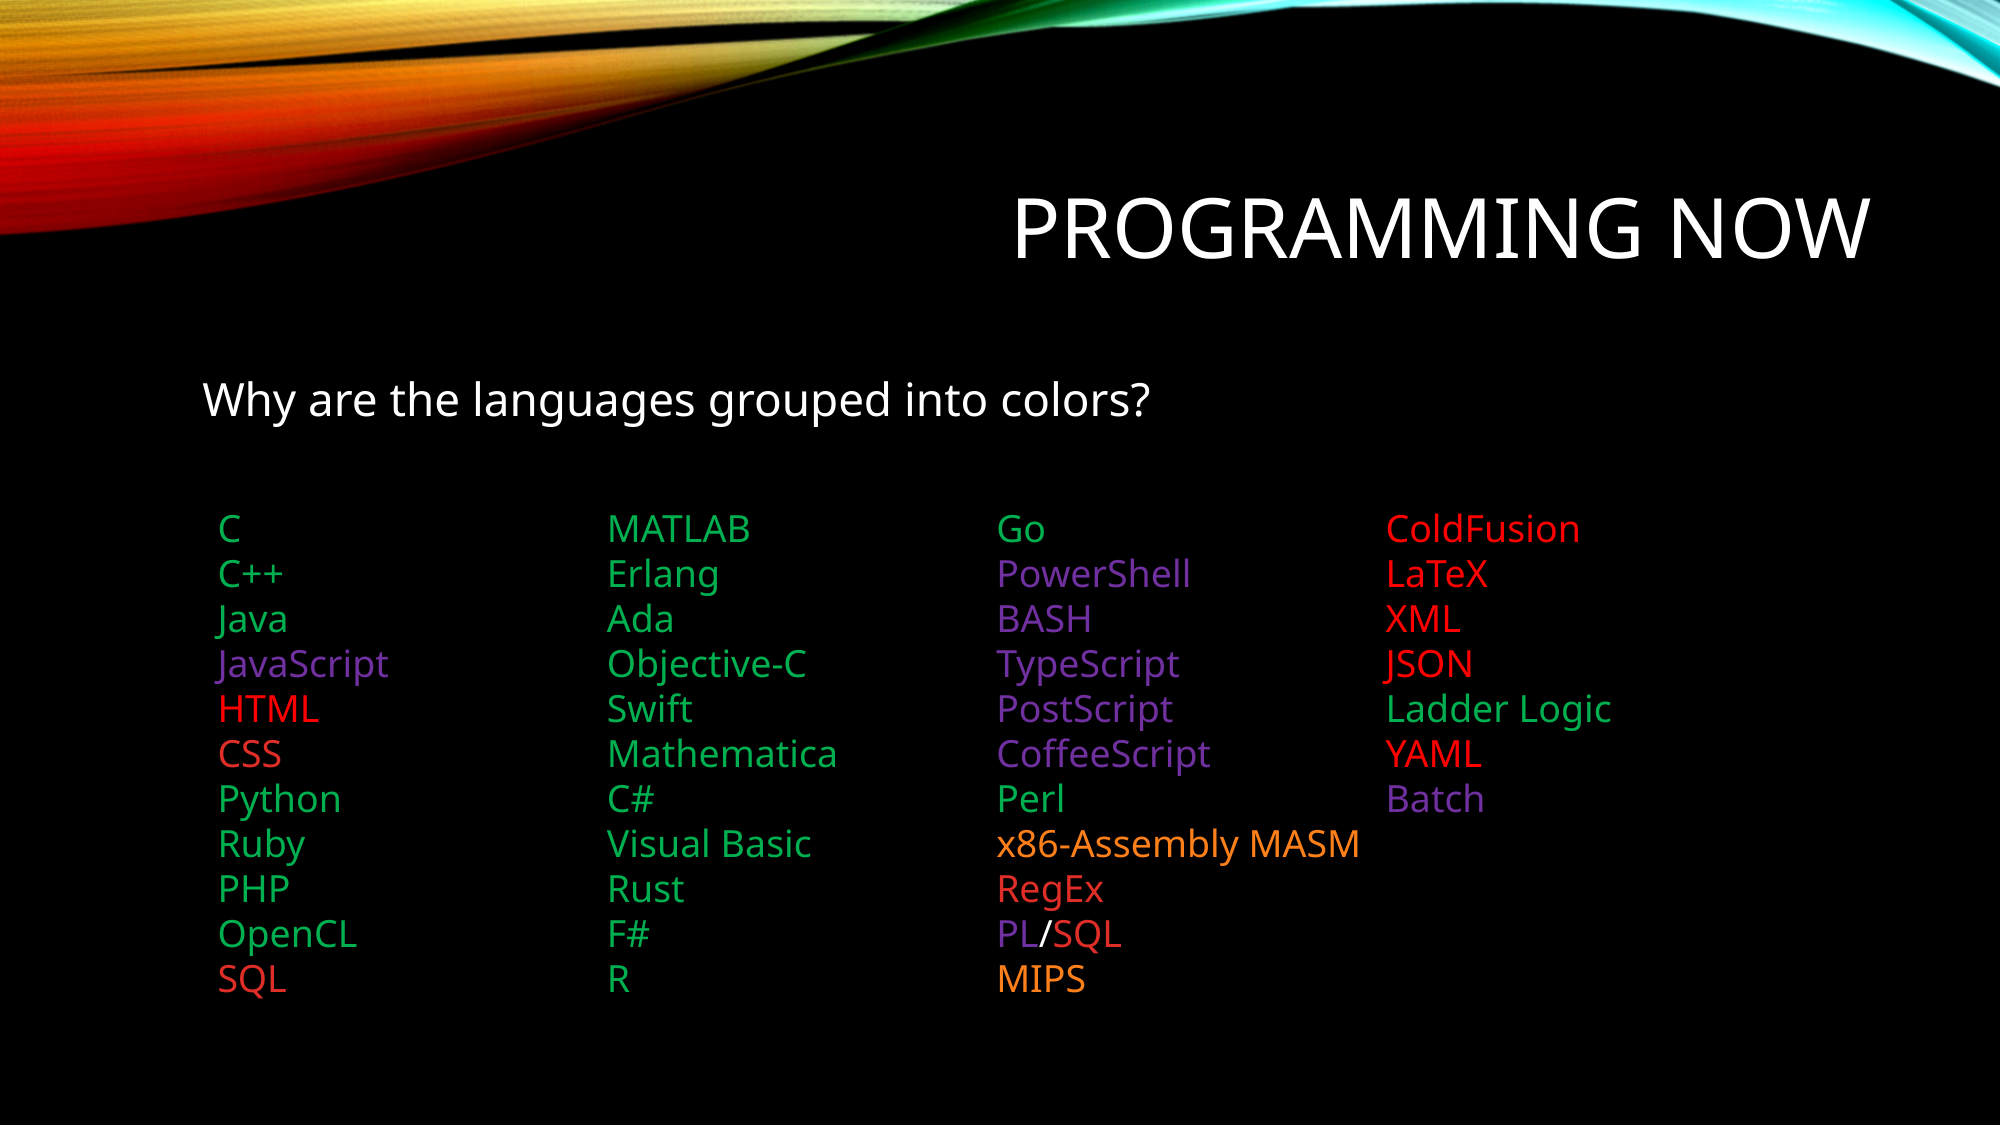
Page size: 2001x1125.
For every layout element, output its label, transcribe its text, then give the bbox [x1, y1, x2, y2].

title Programming Now [474, 125, 1888, 338]
text_box C C++ Java JavaScript HTML CSS Python Ruby PHP OpenCL SQL MATLAB Erlang Ada Objective-C Swift Mathematica C# Visual Basic Rust F# R Go PowerShell BASH TypeScript PostScript CoffeeScript Perl x86-Assembly MASM RegEx PL/SQL MIPS ColdFusion LaTeX XML JSON Ladder Logic YAML Batch [202, 497, 1790, 1012]
list Why are the languages grouped into colors? [187, 369, 1813, 461]
picture [0, 0, 2000, 237]
